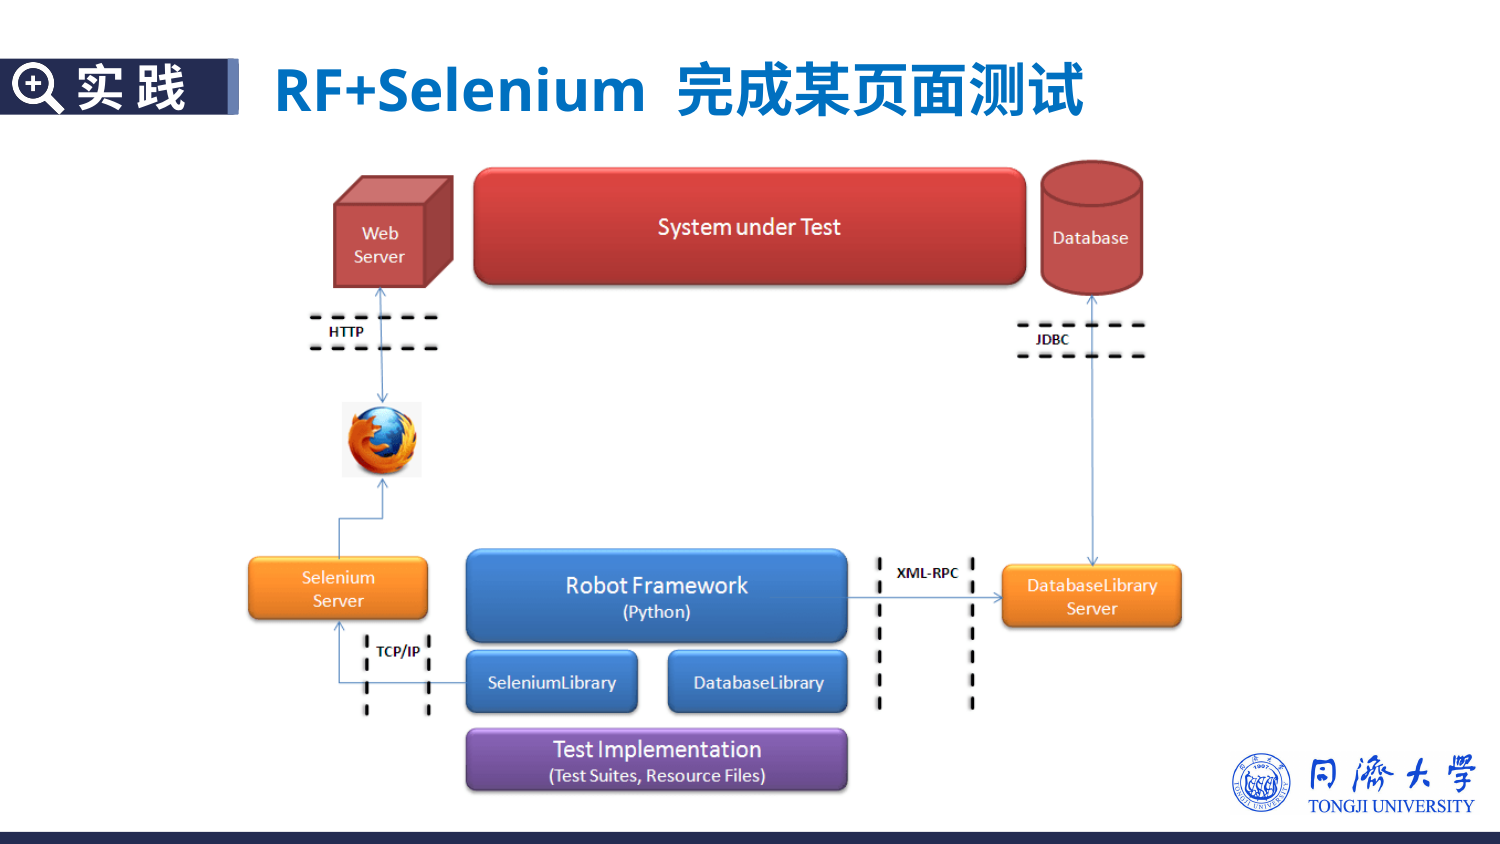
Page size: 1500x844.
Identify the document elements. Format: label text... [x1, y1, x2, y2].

text_box RF+Selenium 完成某页面测试 [258, 54, 1162, 152]
picture [237, 152, 1193, 806]
picture [12, 62, 65, 115]
picture [1230, 751, 1480, 815]
